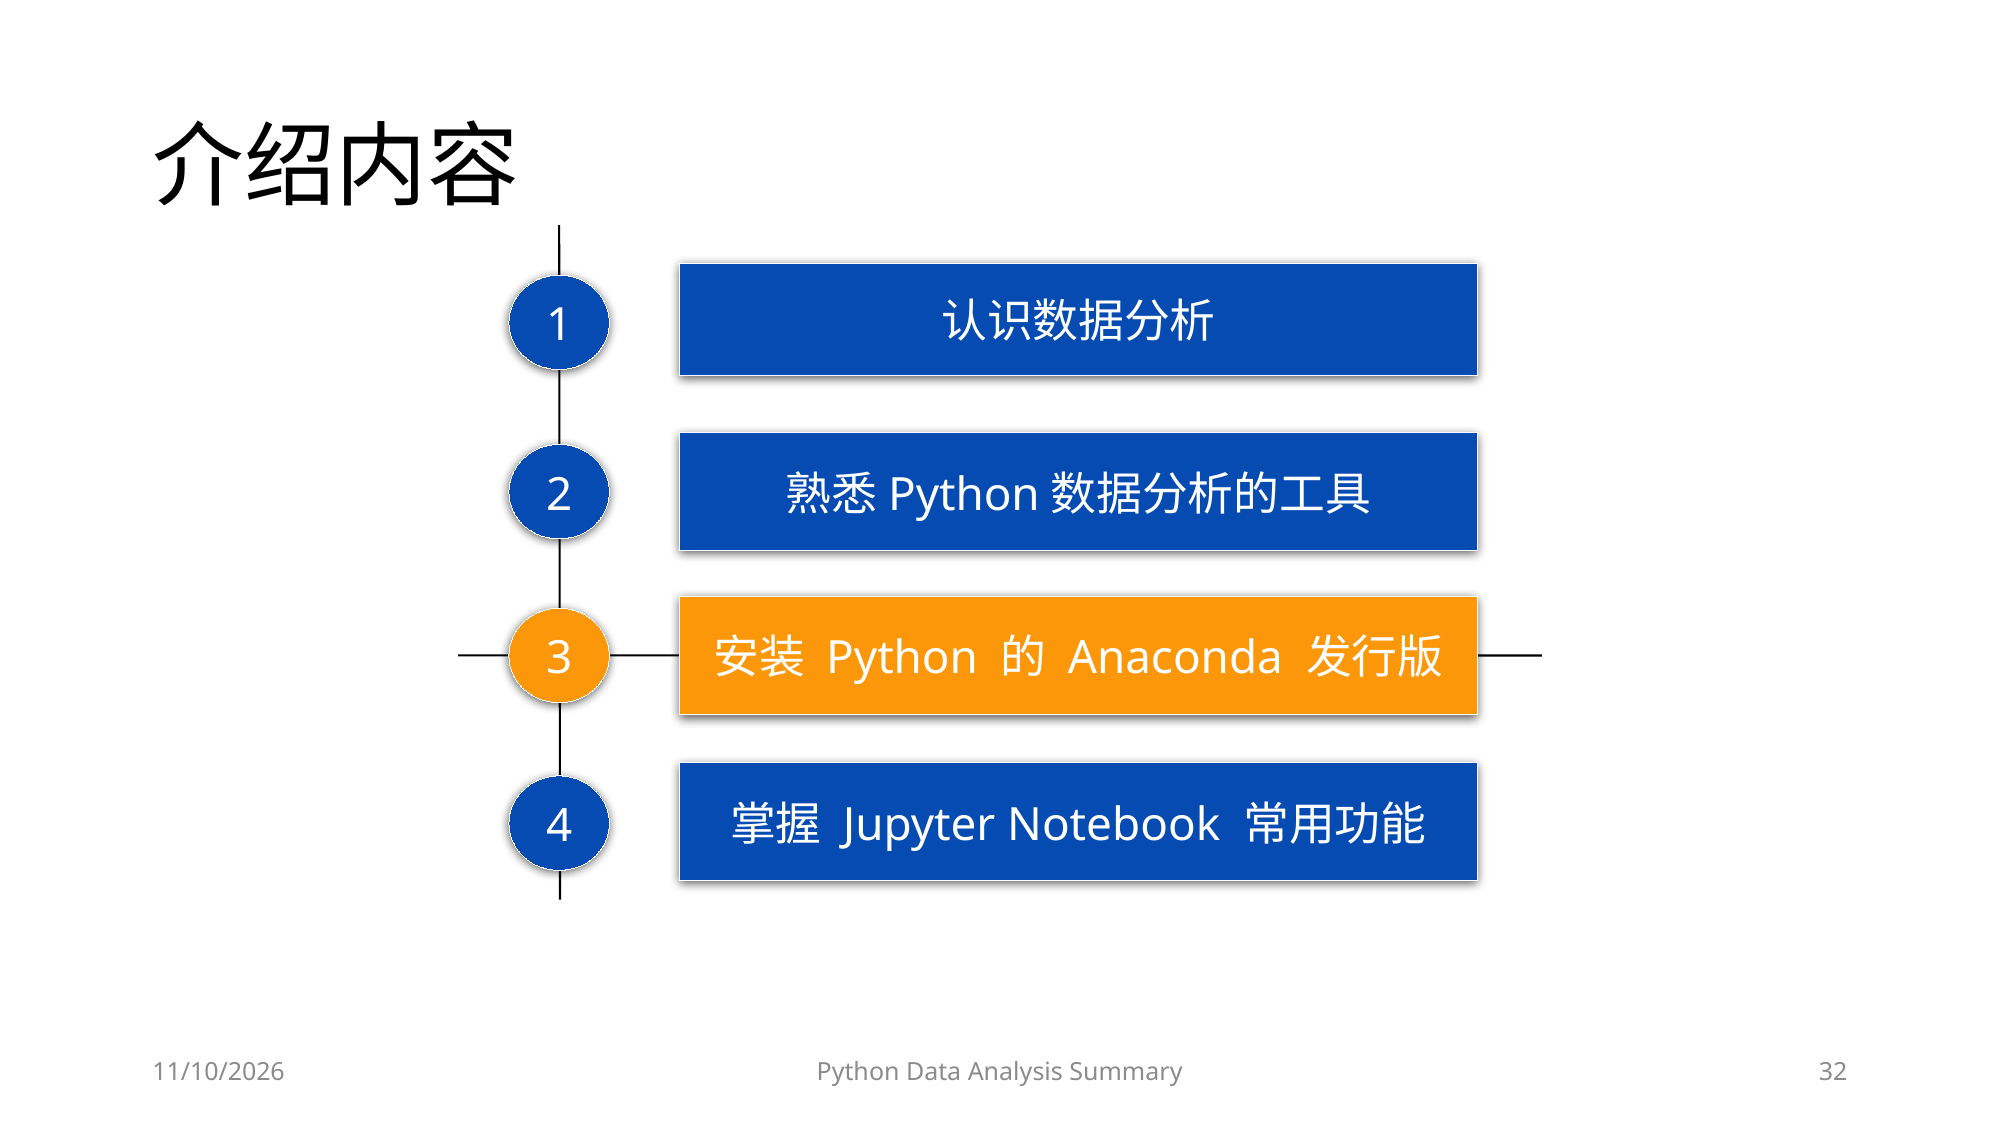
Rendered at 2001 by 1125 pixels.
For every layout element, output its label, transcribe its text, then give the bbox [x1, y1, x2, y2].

title 介绍内容 [137, 59, 1863, 278]
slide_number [137, 1042, 588, 1103]
slide_number 32 [1412, 1042, 1863, 1103]
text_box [458, 225, 1542, 900]
footer Python Data Analysis Summary [662, 1042, 1338, 1103]
